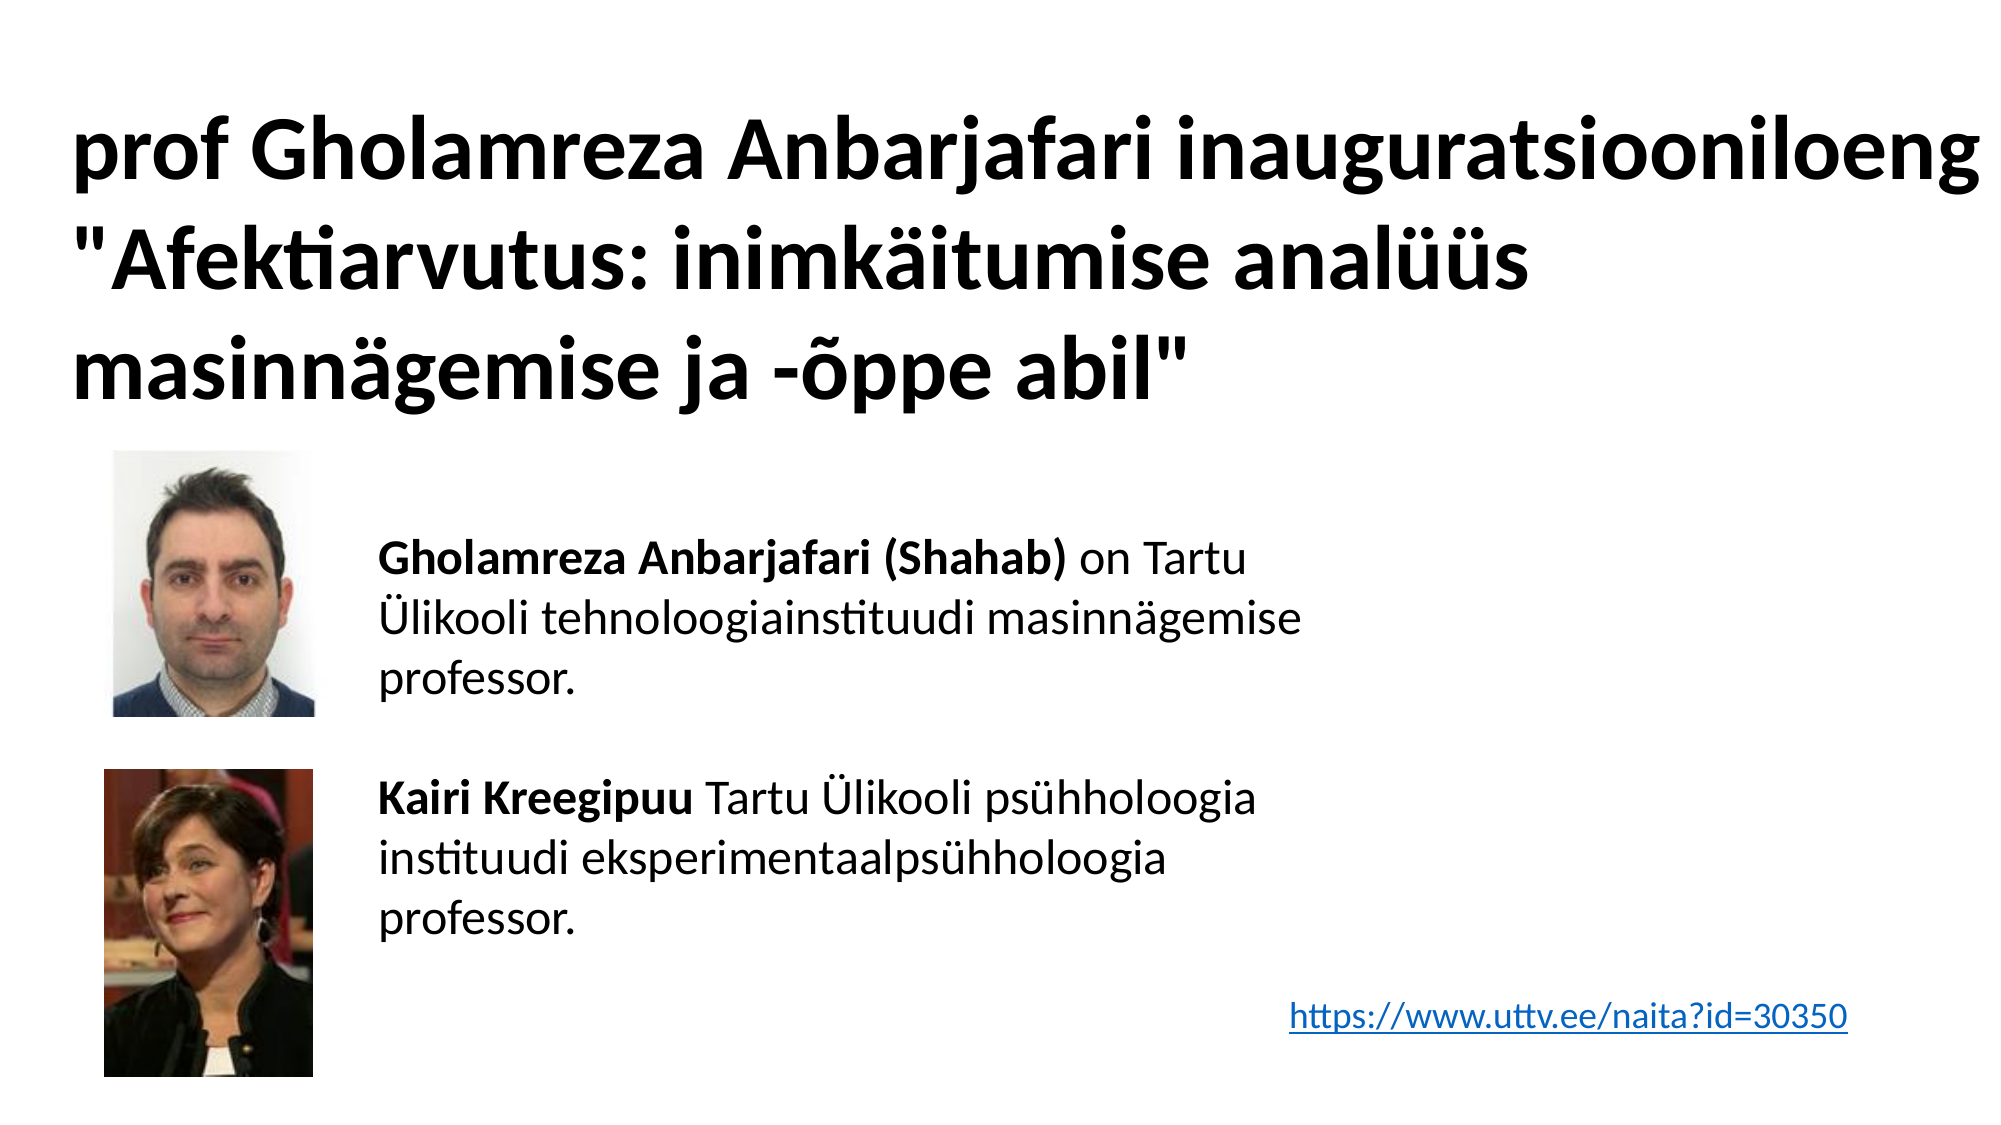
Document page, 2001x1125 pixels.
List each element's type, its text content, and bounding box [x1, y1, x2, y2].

text_box https://www.uttv.ee/naita?id=30350 [1274, 983, 1863, 1044]
text_box prof Gholamreza Anbarjafari inauguratsiooniloeng "Afektiarvutus: inimkäitumise analüüs masinnägemise ja -õppe abil" [56, 80, 2000, 425]
picture [104, 450, 327, 717]
picture [104, 769, 313, 1077]
text_box Gholamreza Anbarjafari (Shahab) on Tartu Ülikooli tehnoloogiainstituudi masinnägemise professor. Kairi Kreegipuu Tartu Ülikooli psühholoogia instituudi eksperimentaalpsühholoogia professor. [363, 517, 1364, 952]
